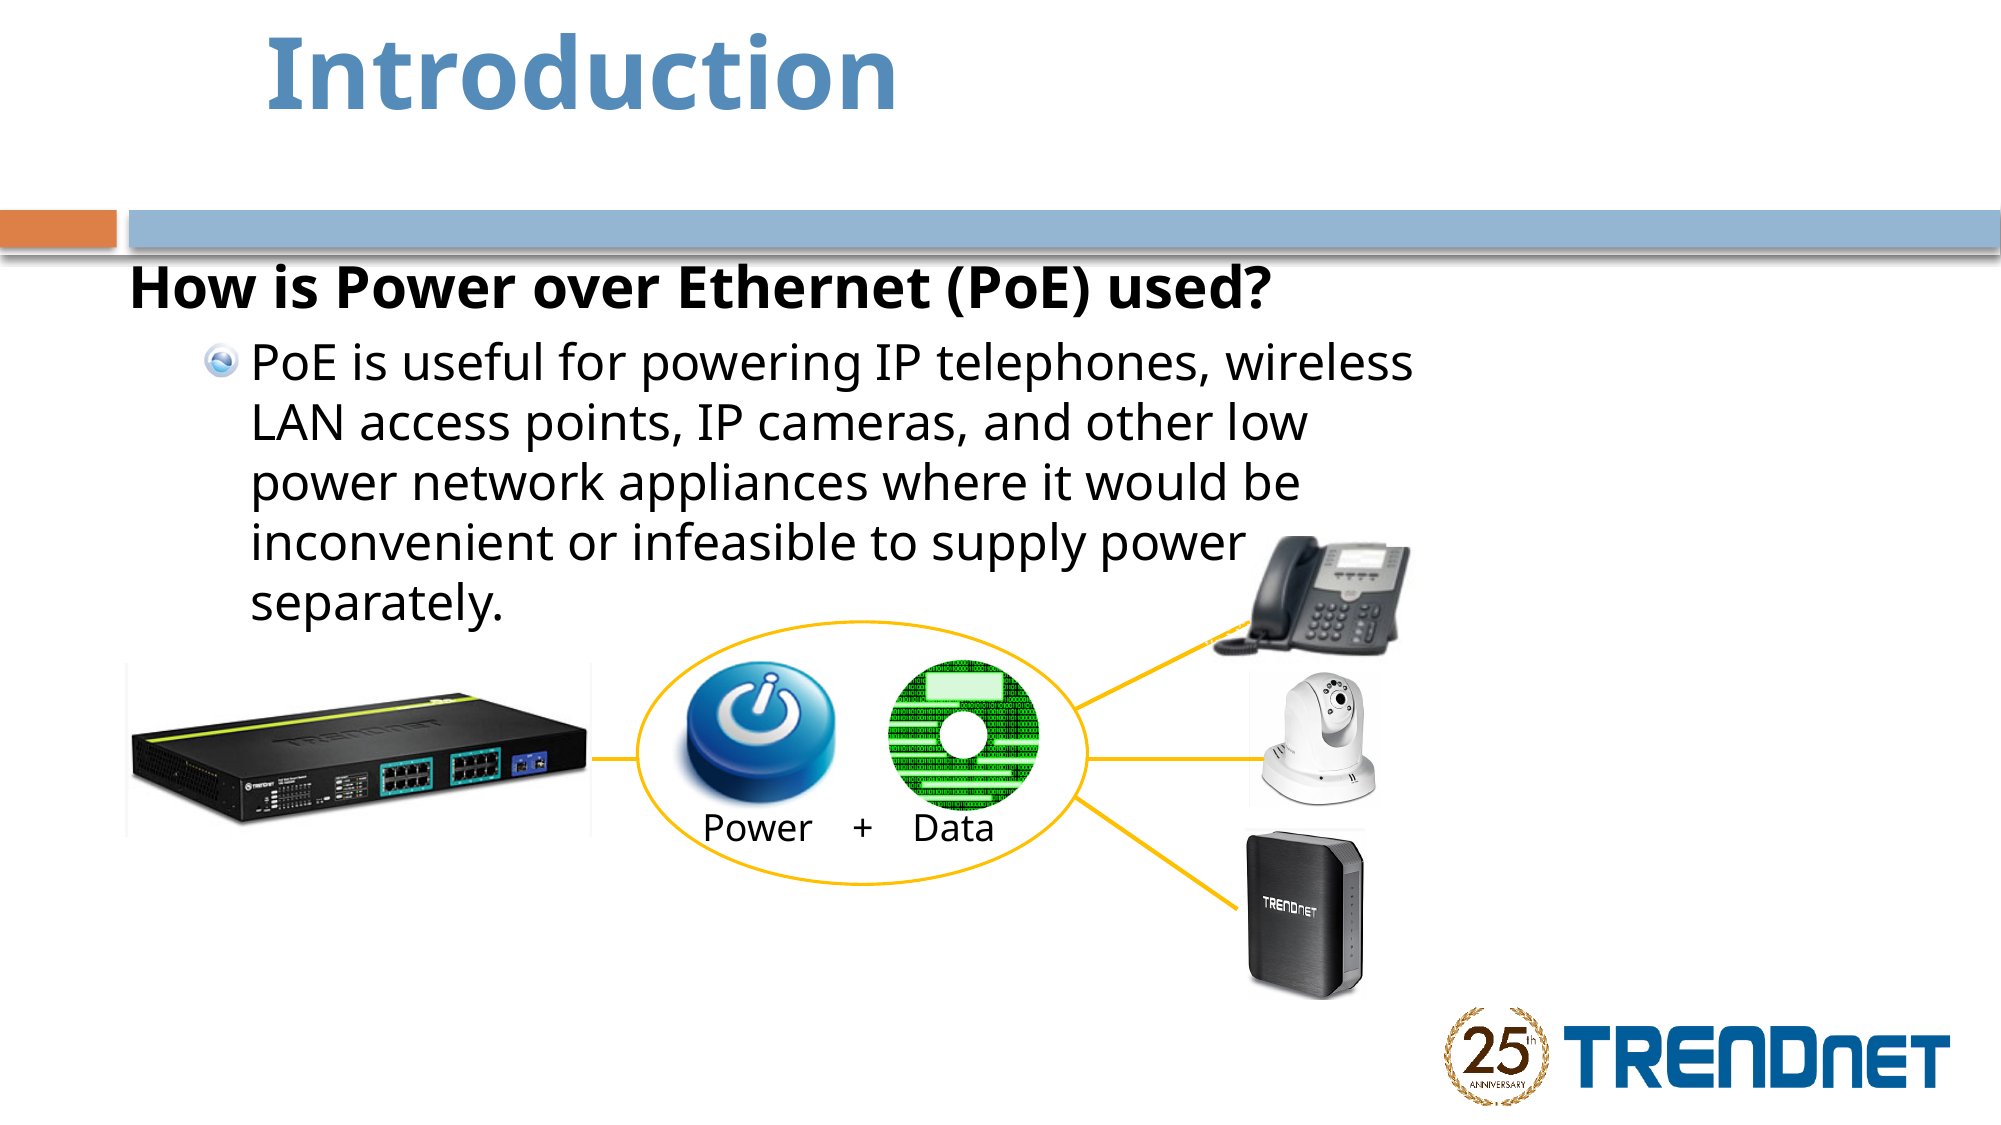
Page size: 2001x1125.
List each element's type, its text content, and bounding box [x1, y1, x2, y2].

text_box Introduction [251, 1, 1325, 137]
text_box [721, 857, 1004, 886]
text_box How is Power over Ethernet (PoE) used? PoE is useful for powering IP telephones, wireless LAN access points, IP cameras, and other low power network appliances where it would be inconvenient or infeasible to supply power separately. [113, 242, 1464, 598]
picture [124, 662, 592, 838]
text_box [704, 620, 1021, 796]
text_box Power + Data [687, 796, 1073, 857]
picture [1205, 536, 1427, 667]
picture [1562, 1024, 1951, 1089]
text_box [1074, 796, 1238, 910]
text_box [1044, 673, 1090, 796]
picture [203, 342, 239, 378]
picture [1444, 1007, 1549, 1106]
picture [672, 658, 838, 810]
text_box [1074, 621, 1251, 710]
text_box [635, 686, 687, 838]
picture [1249, 670, 1381, 808]
picture [1244, 827, 1365, 1001]
picture [887, 658, 1040, 812]
